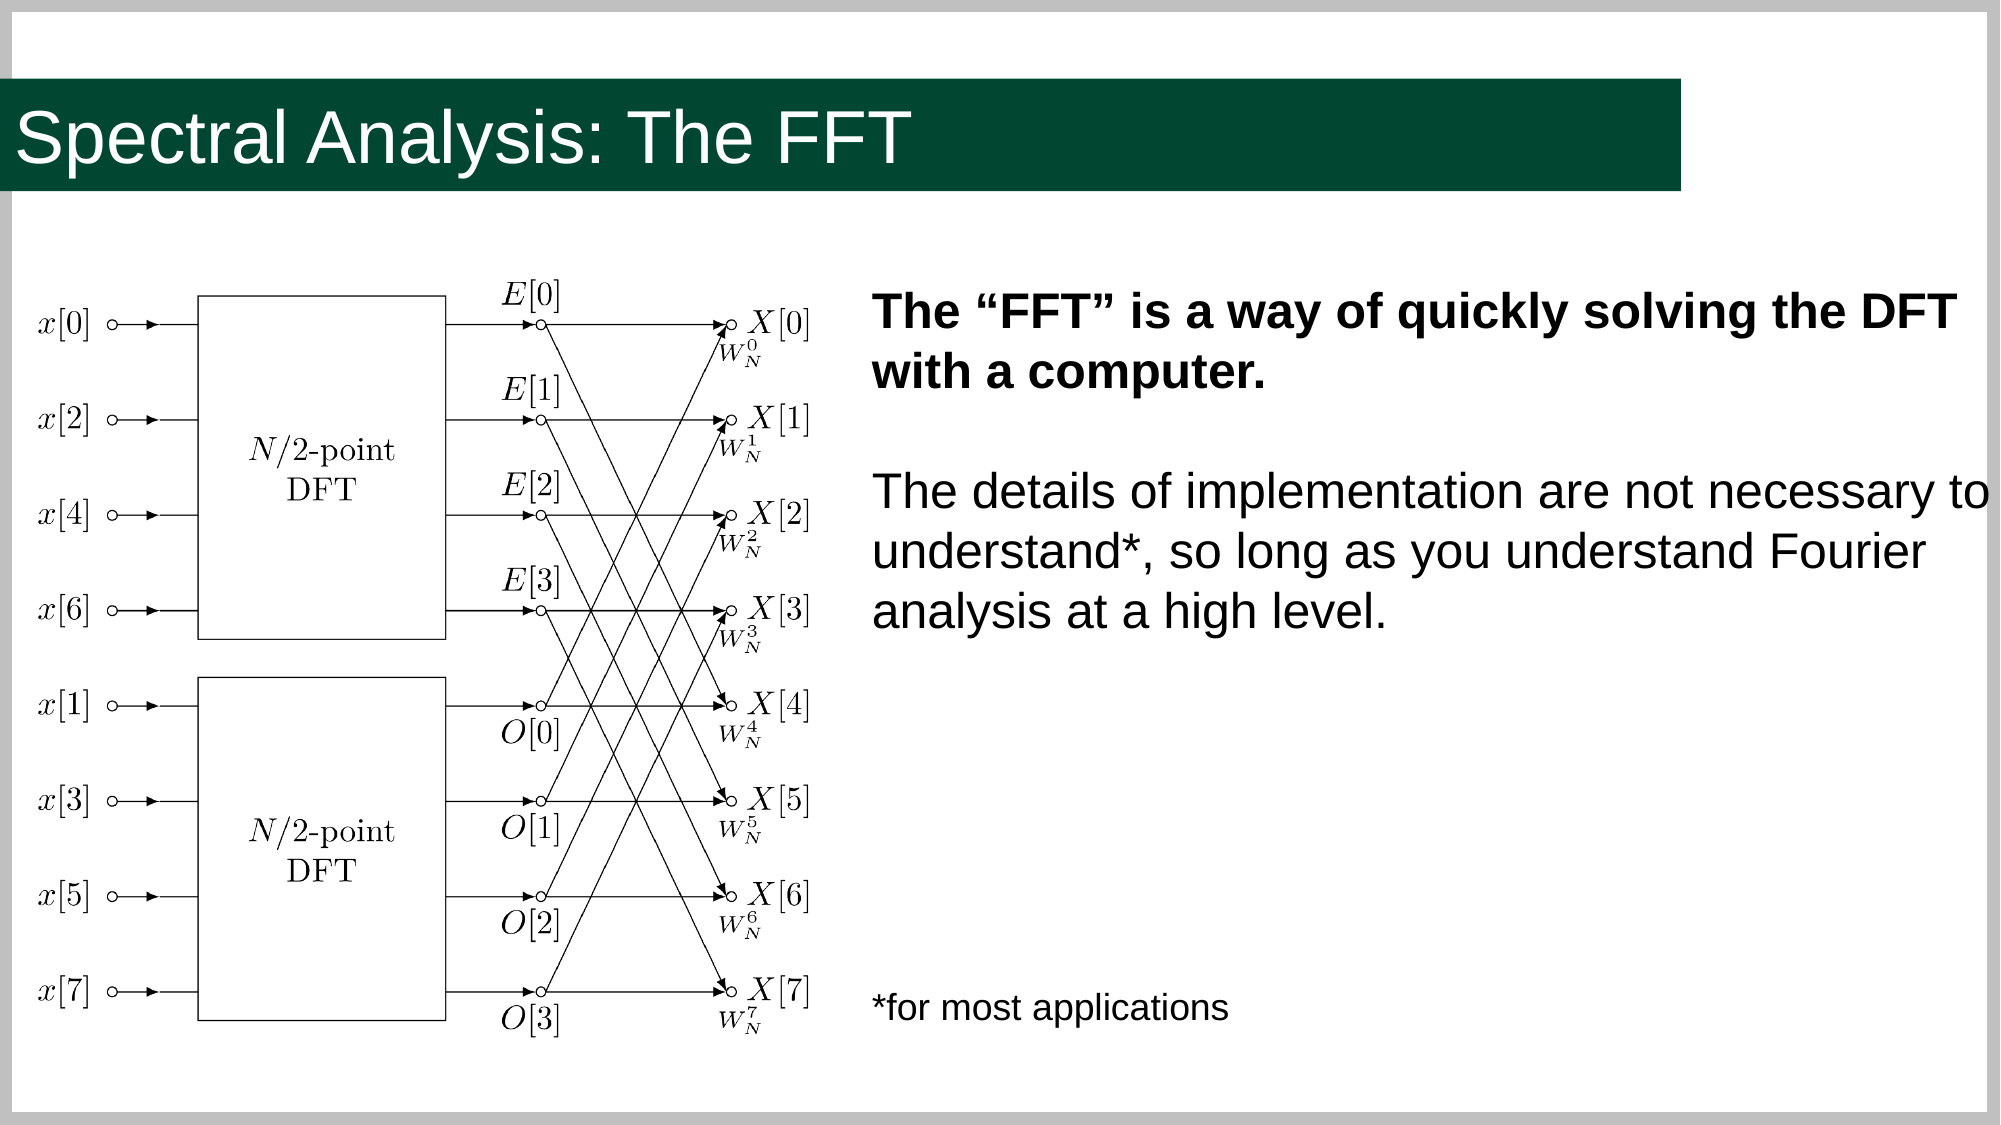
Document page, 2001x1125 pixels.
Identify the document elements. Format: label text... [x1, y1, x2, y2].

text_box [0, 78, 1681, 84]
text_box [0, 0, 2000, 1125]
text_box [0, 184, 1681, 192]
text_box The “FFT” is a way of quickly solving the DFT with a computer. The details of implementation are not necessary to understand*, so long as you understand Fourier analysis at a high level. *for most applications [857, 271, 2000, 1036]
picture [15, 257, 827, 1059]
text_box Spectral Analysis: The FFT [0, 84, 1681, 184]
